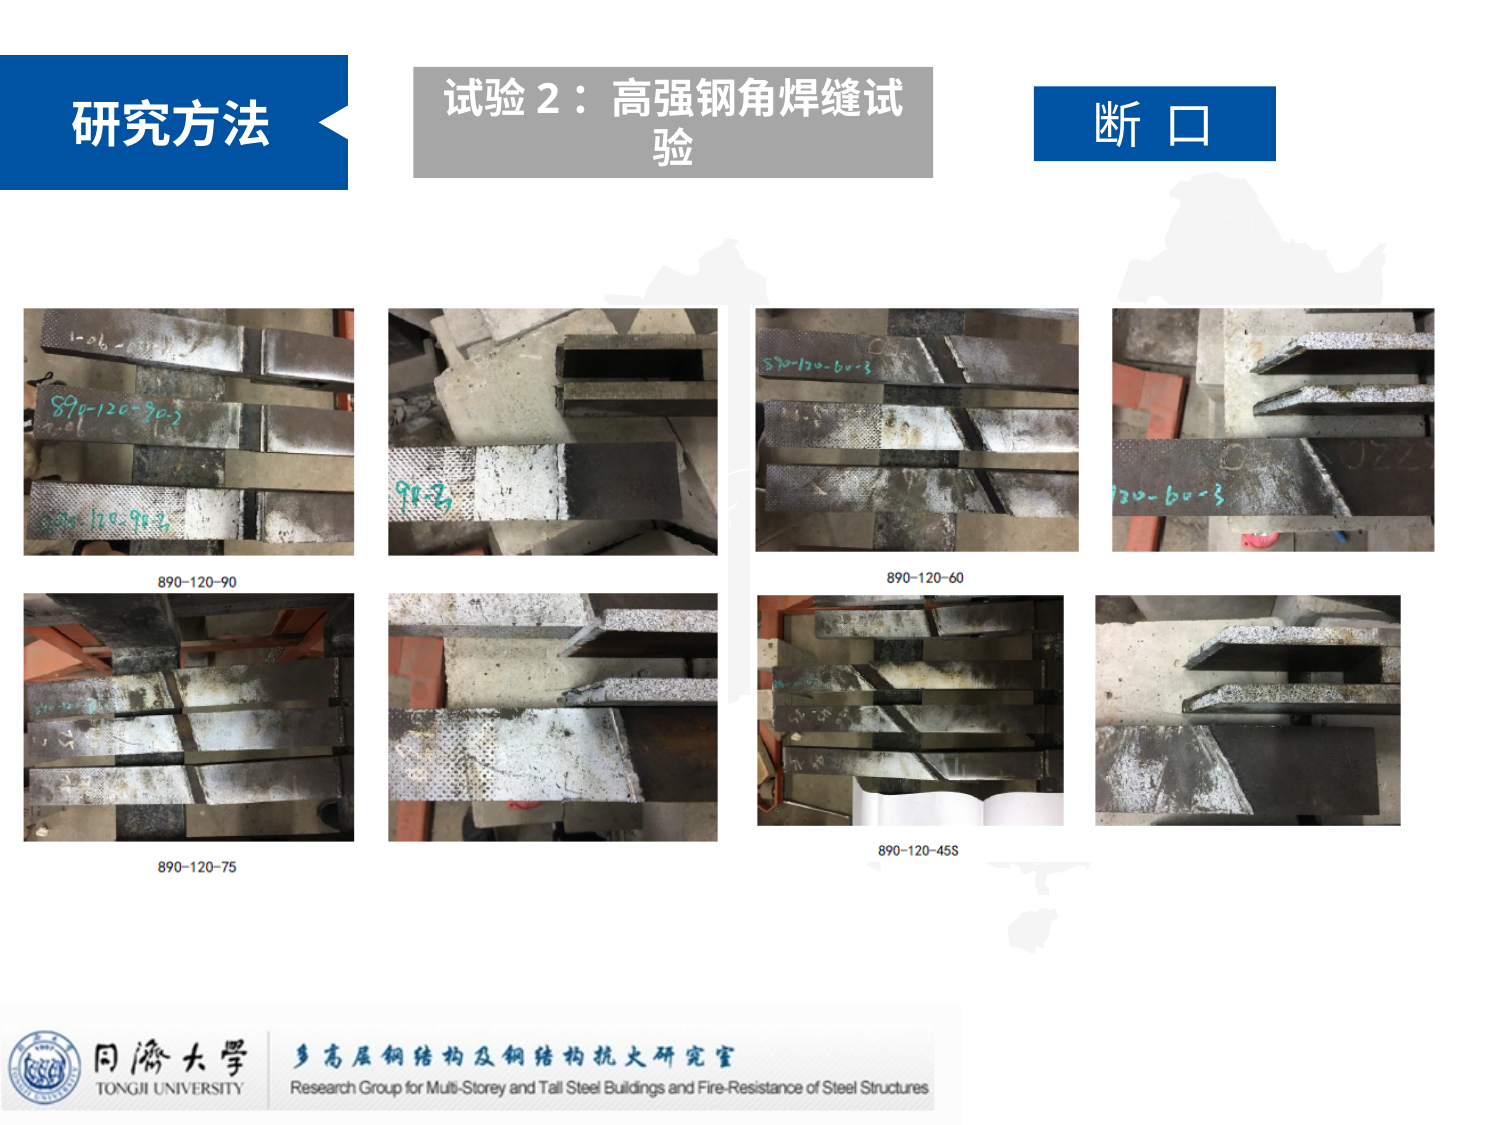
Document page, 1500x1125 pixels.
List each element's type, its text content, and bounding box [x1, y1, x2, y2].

text_box [316, 99, 356, 145]
picture [18, 305, 728, 877]
text_box 研究方法 [0, 54, 349, 191]
picture [749, 305, 1439, 862]
text_box 试验2：高强钢角焊缝试验 [412, 66, 934, 179]
picture [0, 1004, 961, 1125]
text_box 断 口 [1033, 86, 1276, 162]
